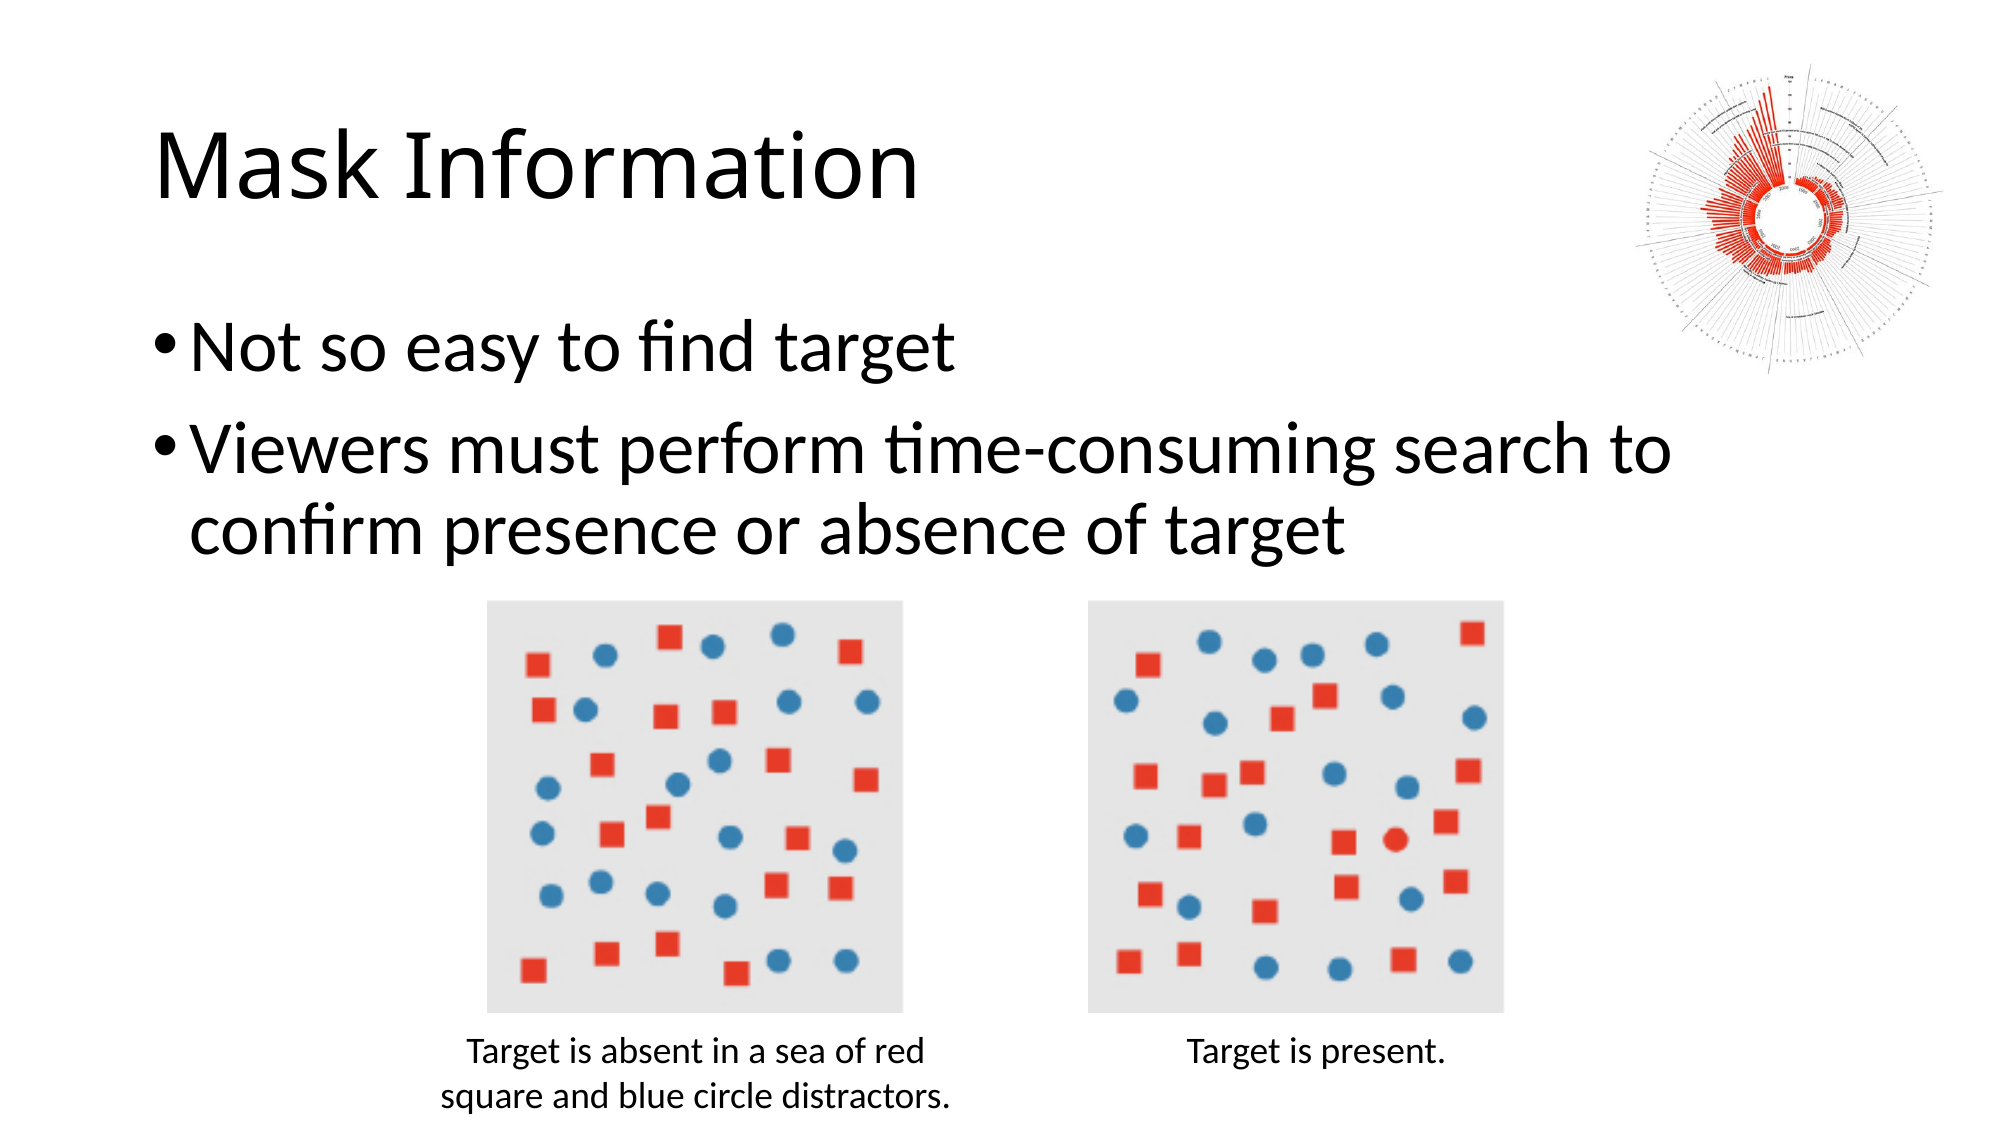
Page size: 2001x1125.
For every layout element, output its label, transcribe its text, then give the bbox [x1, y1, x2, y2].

title Mask Information [137, 59, 1863, 278]
text_box Target is absent in a sea of red square and blue circle distractors. [403, 1018, 989, 1124]
picture [1578, 60, 2000, 377]
picture [1088, 599, 1507, 1013]
list Not so easy to find target Viewers must perform time-consuming search to confirm presence or absence of target [137, 299, 1847, 1014]
picture [487, 599, 906, 1013]
text_box Target is present. [1024, 1018, 1610, 1079]
